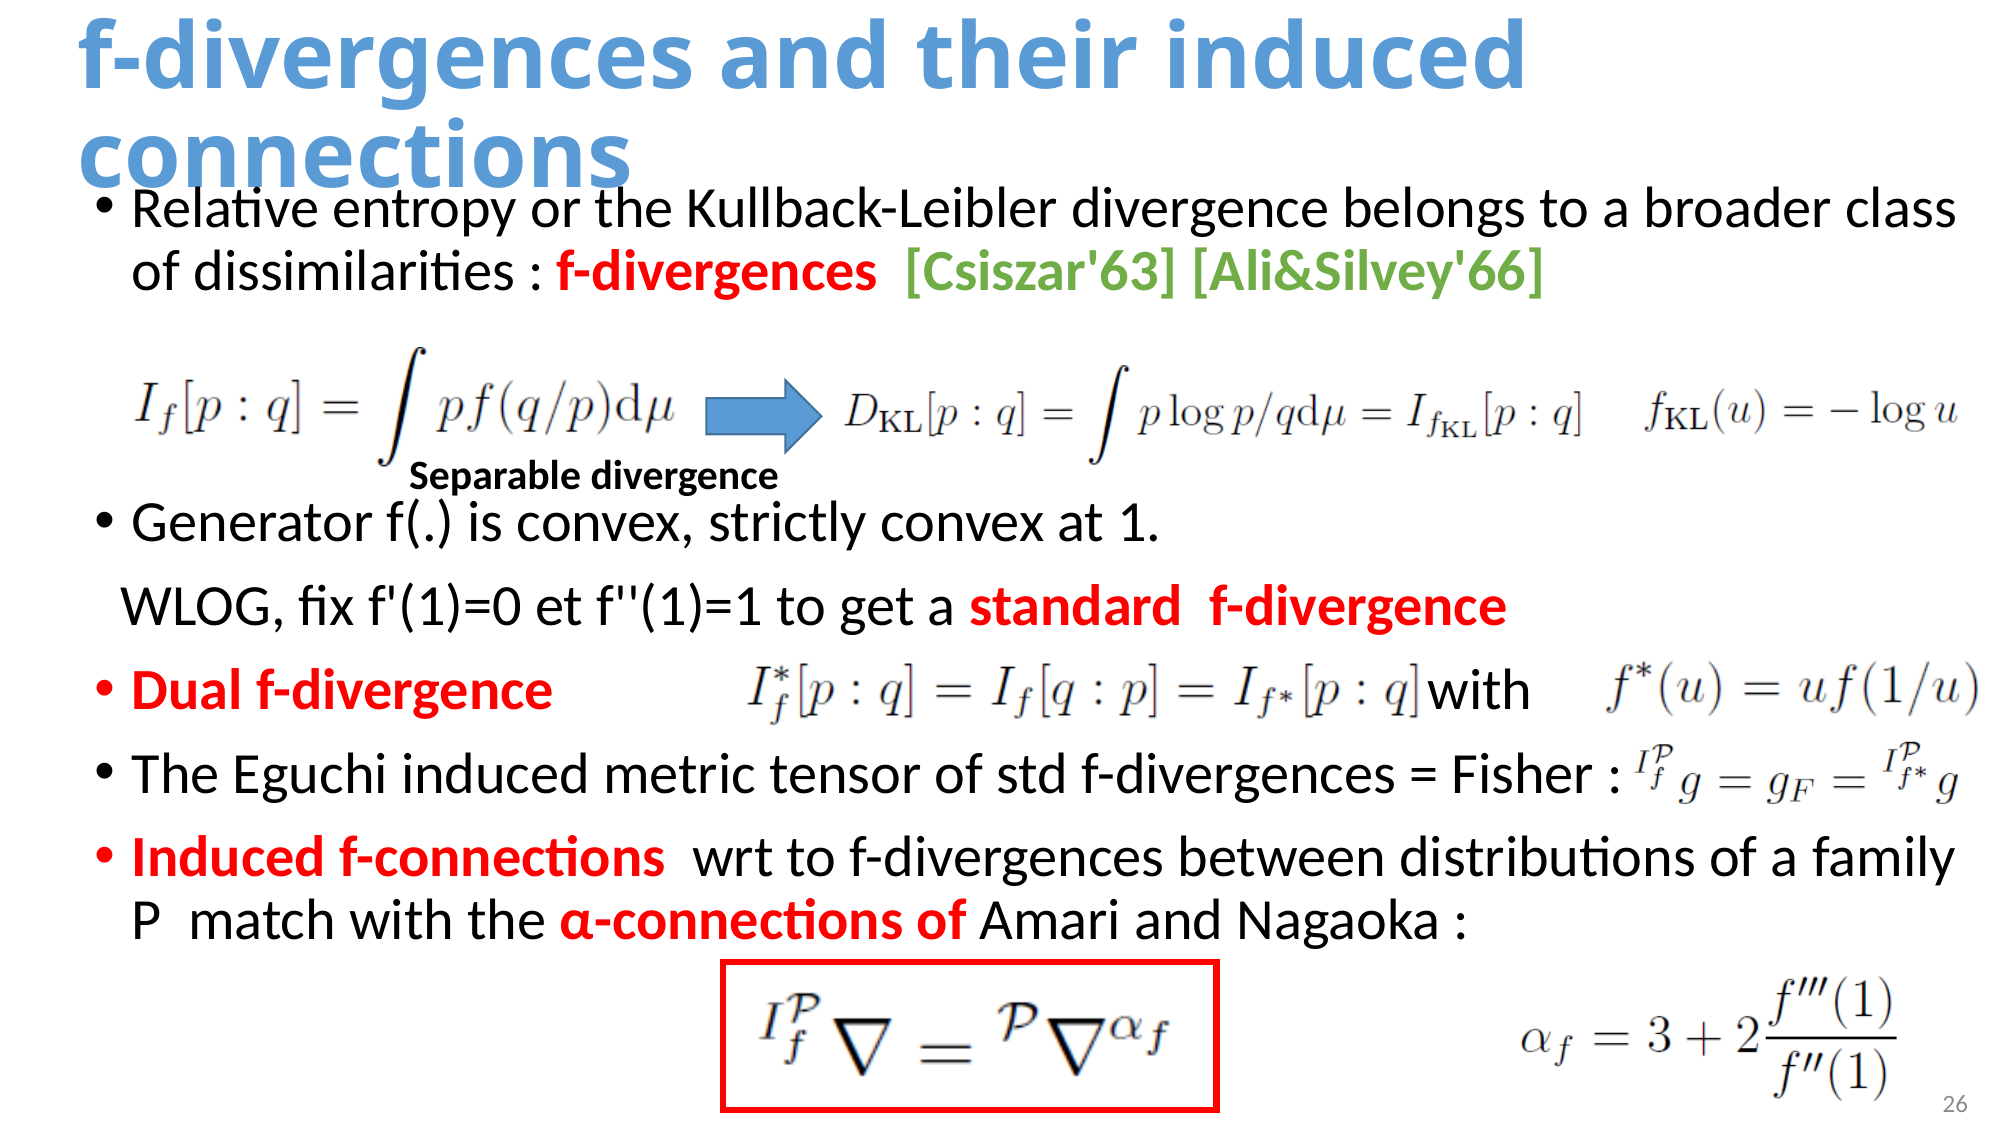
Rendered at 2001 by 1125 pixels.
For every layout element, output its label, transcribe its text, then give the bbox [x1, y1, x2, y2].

text_box [722, 961, 1218, 1111]
title f-divergences and their induced connections [62, 0, 1863, 218]
picture [1636, 358, 1978, 453]
picture [122, 347, 707, 474]
text_box Separable divergence [394, 440, 794, 505]
picture [712, 971, 1206, 1120]
picture [828, 347, 1603, 470]
picture [741, 634, 1445, 755]
list Relative entropy or the Kullback-Leibler divergence belongs to a broader class of dissimilarities : f-divergences [Csiszar'63] [Ali&Silvey'66] Generator f(.) is convex, strictly convex at 1. WLOG, fix f'(1)=0 et f''(1)=1 to get a standard f-divergence Dual f-divergence with The Eguchi induced metric tensor of std f-divergences = Fisher : Induced f-connections wrt to f-divergences between distributions of a family P match with the α-connections of Amari and Nagaoka : [79, 169, 1975, 1060]
slide_number 26 [1533, 1072, 1984, 1125]
picture [1596, 644, 2000, 816]
text_box [707, 377, 823, 446]
picture [1503, 961, 1907, 1110]
